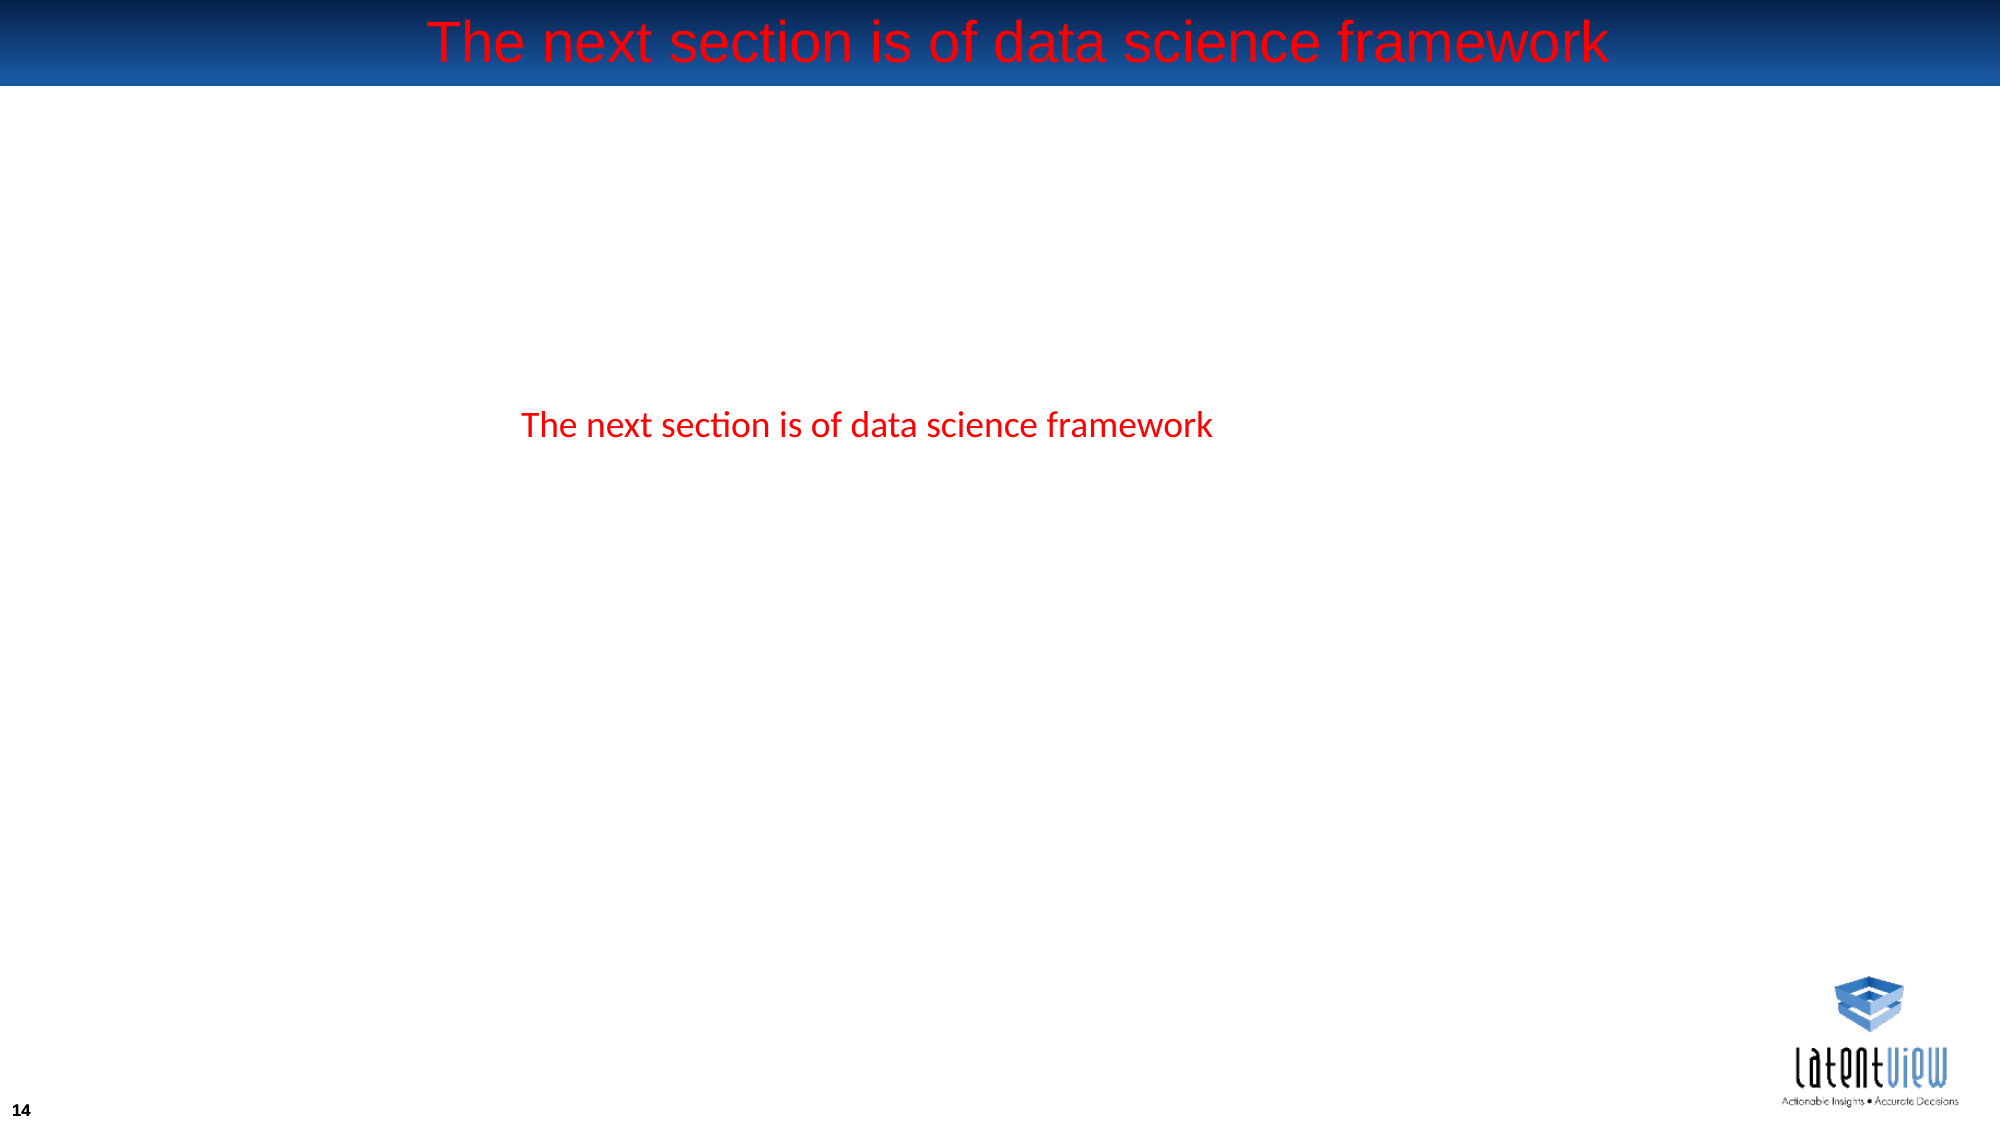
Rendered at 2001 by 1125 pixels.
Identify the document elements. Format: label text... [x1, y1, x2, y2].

text_box The next section is of data science framework [506, 392, 1229, 452]
title The next section is of data science framework [98, 9, 1940, 77]
picture [1754, 959, 1988, 1125]
